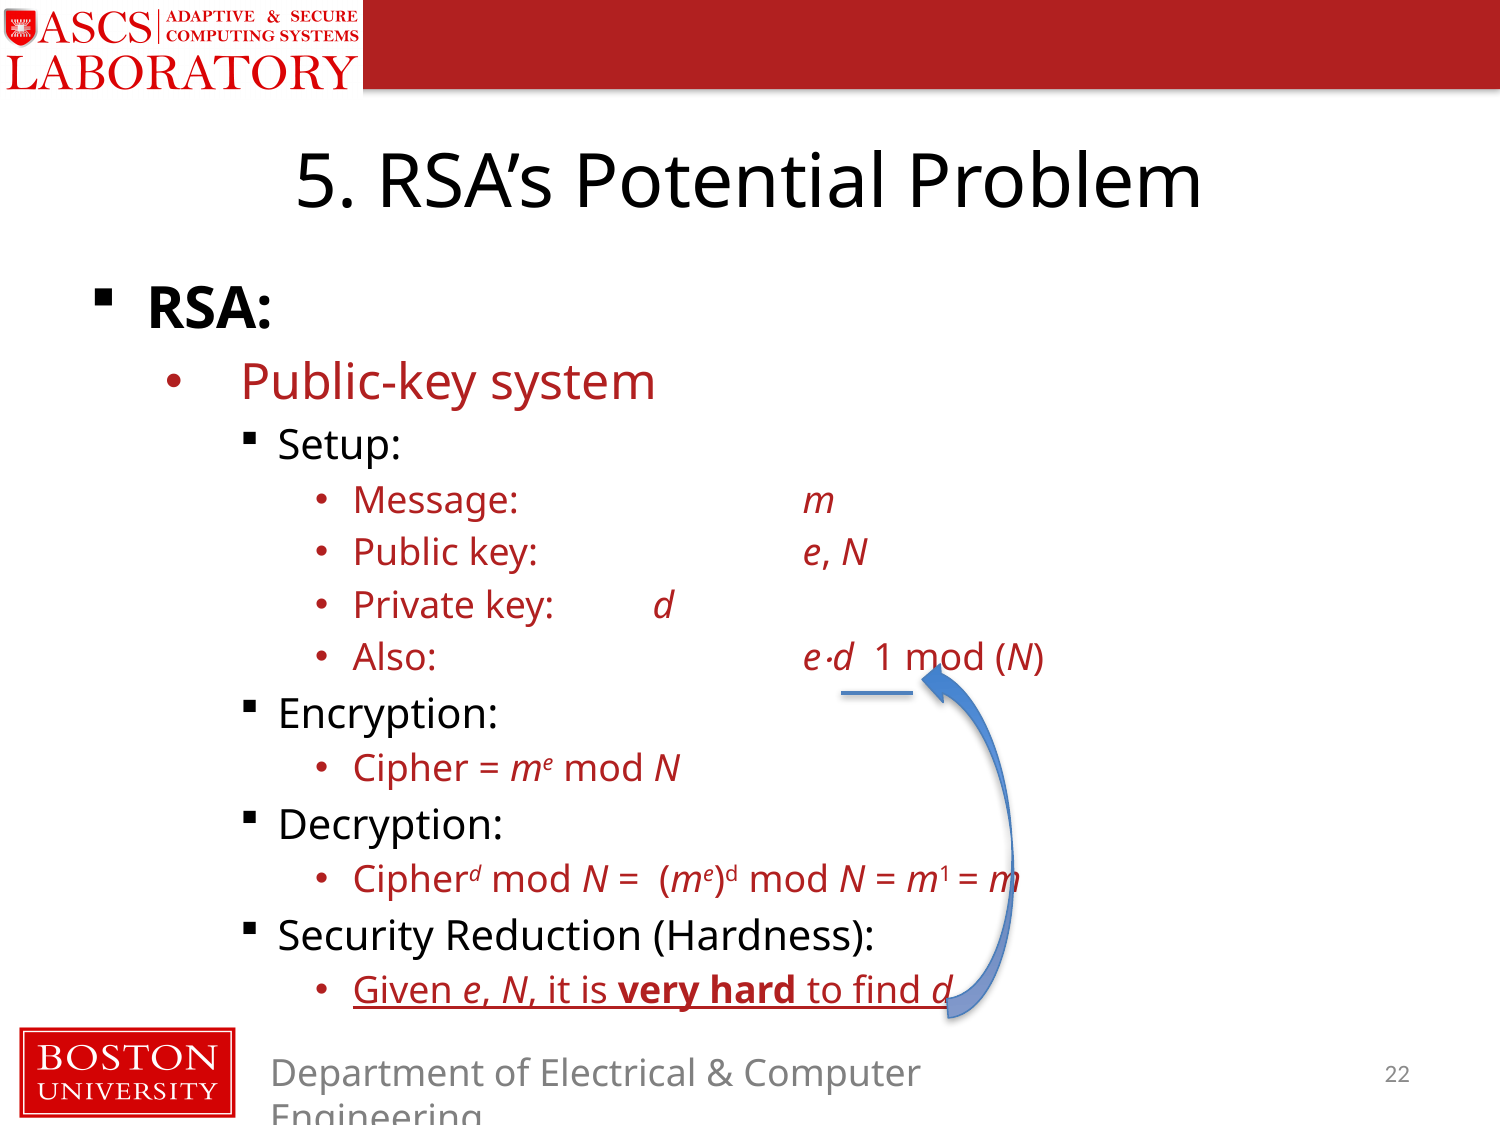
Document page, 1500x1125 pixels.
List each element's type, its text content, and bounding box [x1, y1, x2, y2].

title 5. RSA’s Potential Problem [75, 121, 1425, 233]
slide_number 22 [1336, 1042, 1425, 1103]
picture [19, 1027, 236, 1118]
picture [0, 0, 363, 100]
text_box [921, 663, 1015, 1019]
